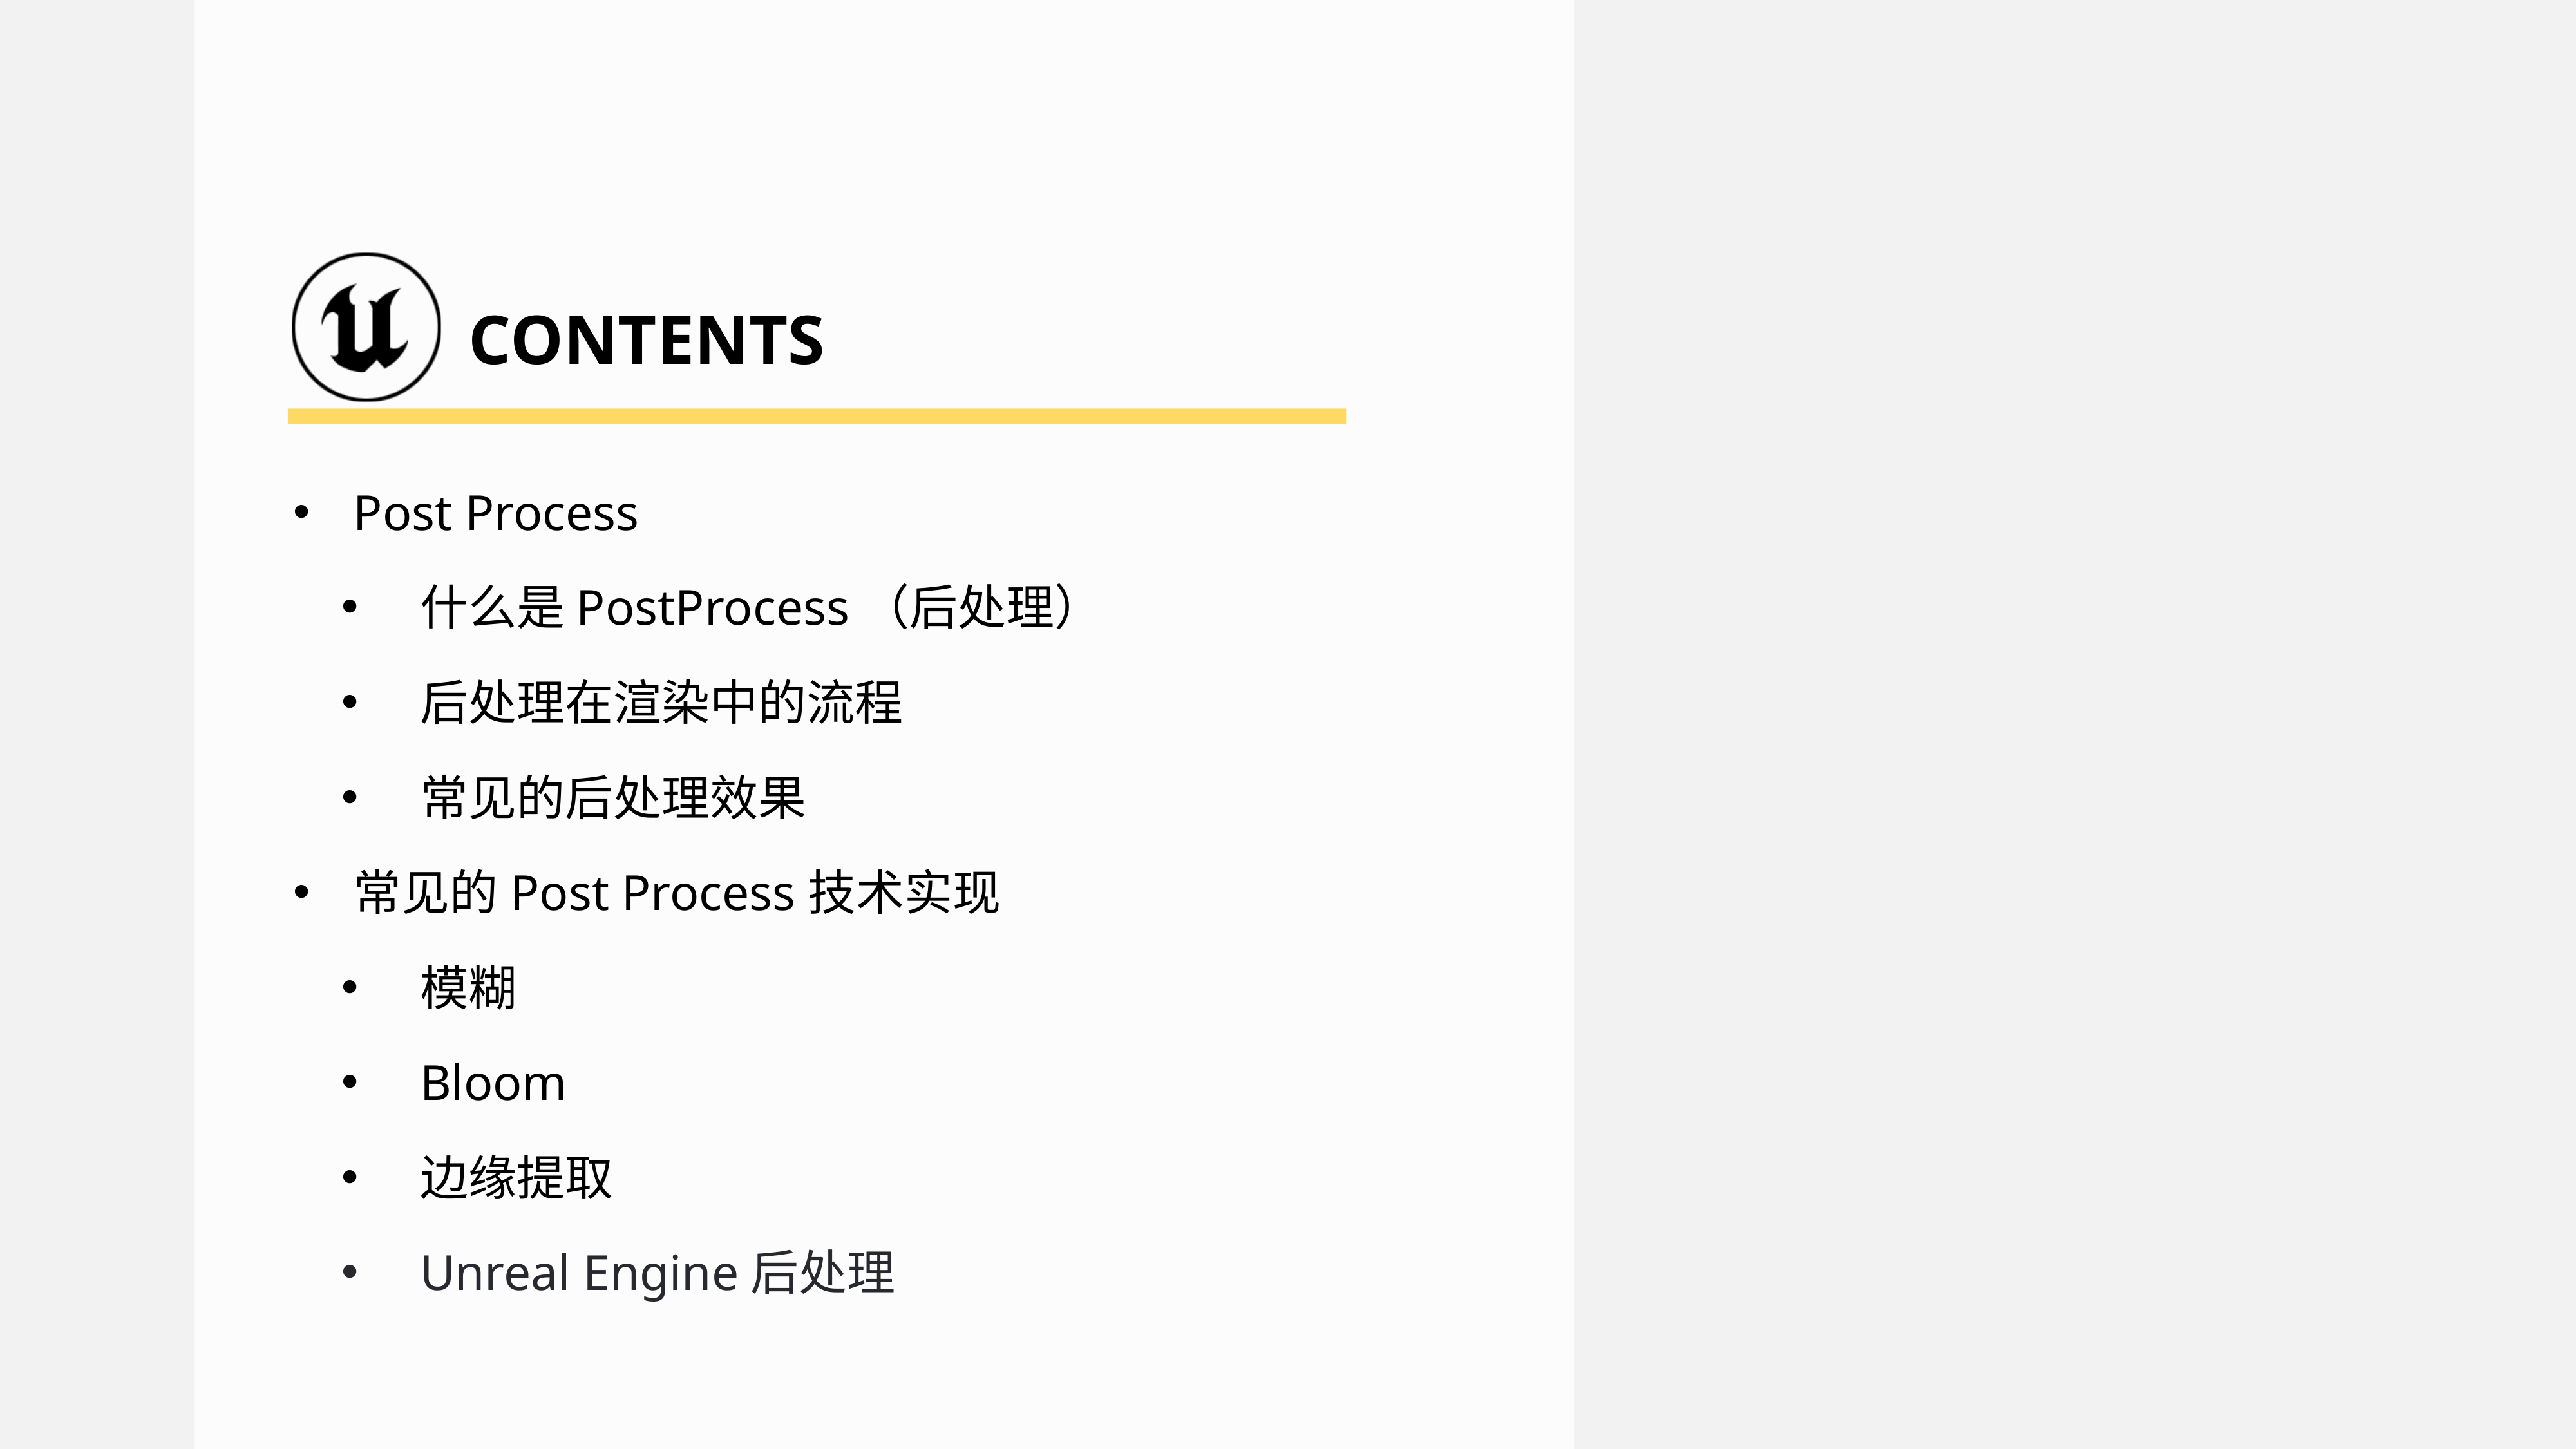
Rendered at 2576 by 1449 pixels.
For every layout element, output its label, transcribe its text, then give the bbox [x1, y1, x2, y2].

text_box [287, 408, 1347, 424]
text_box Post Process 什么是PostProcess（后处理） 后处理在渲染中的流程 常见的后处理效果 常见的Post Process技术实现 模糊 Bloom 边缘提取 Unreal Engine后处理 [287, 448, 1347, 1305]
text_box Contents [462, 291, 1214, 383]
text_box [194, 0, 1574, 1449]
picture [289, 251, 442, 403]
